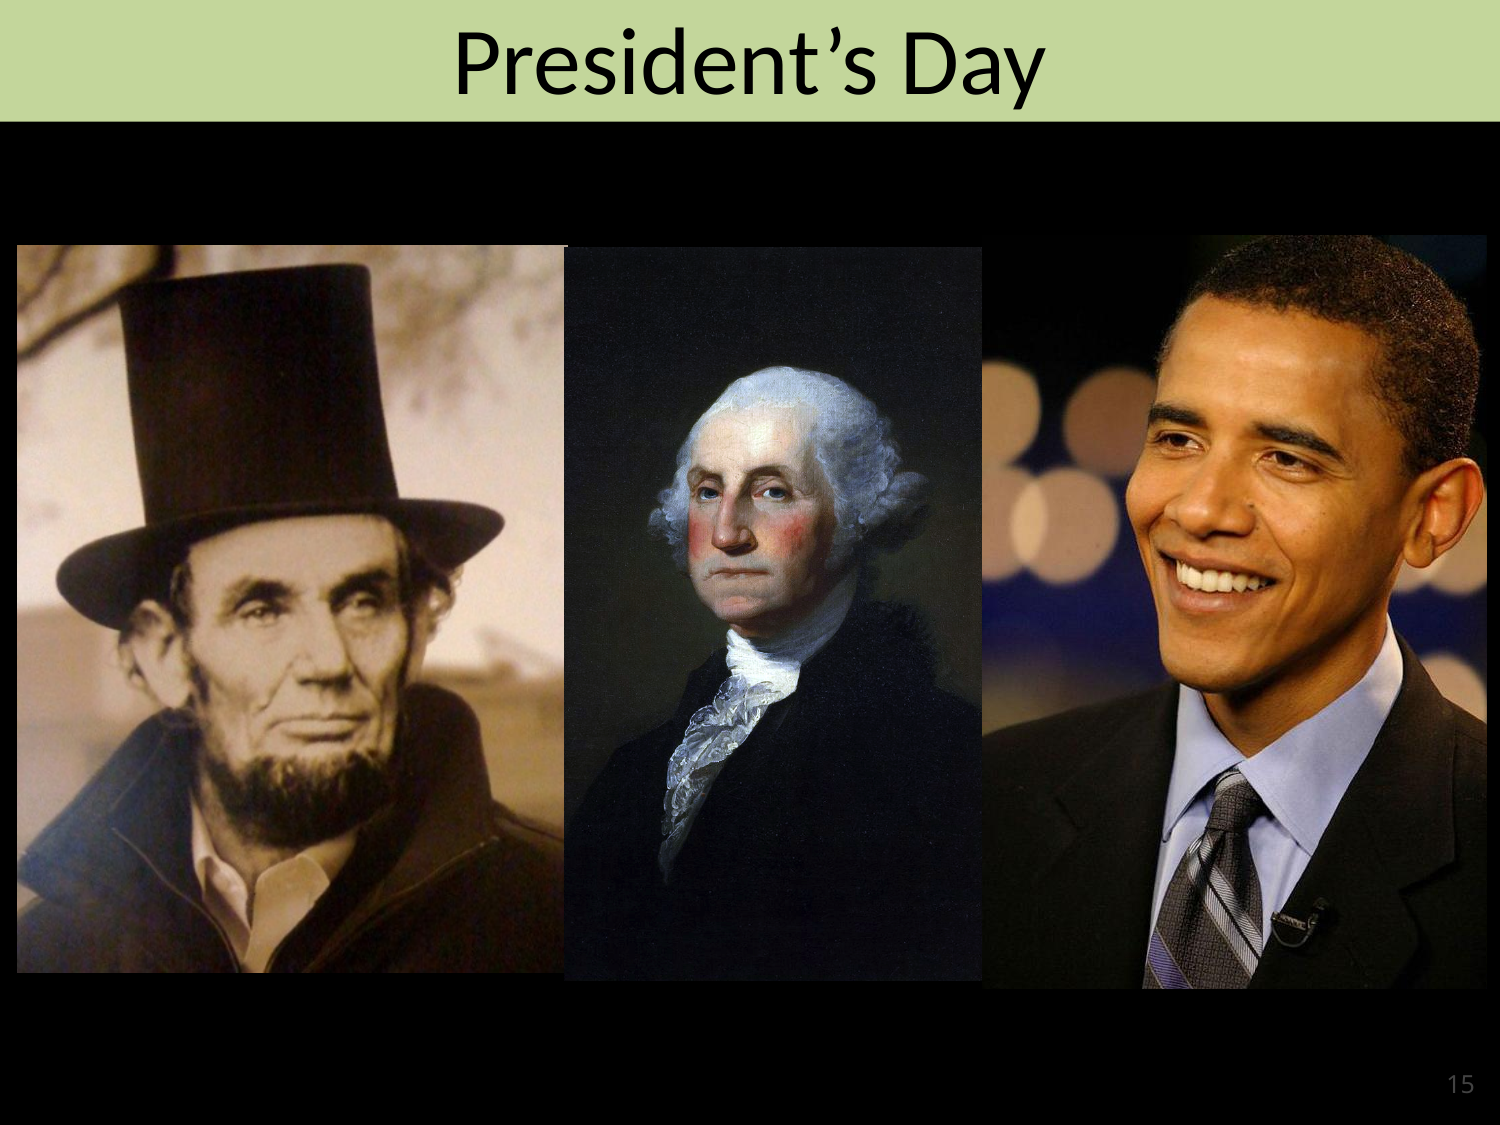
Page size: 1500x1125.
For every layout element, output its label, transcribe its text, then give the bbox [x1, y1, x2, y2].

picture [17, 235, 1487, 989]
title President’s Day [75, 0, 1425, 113]
